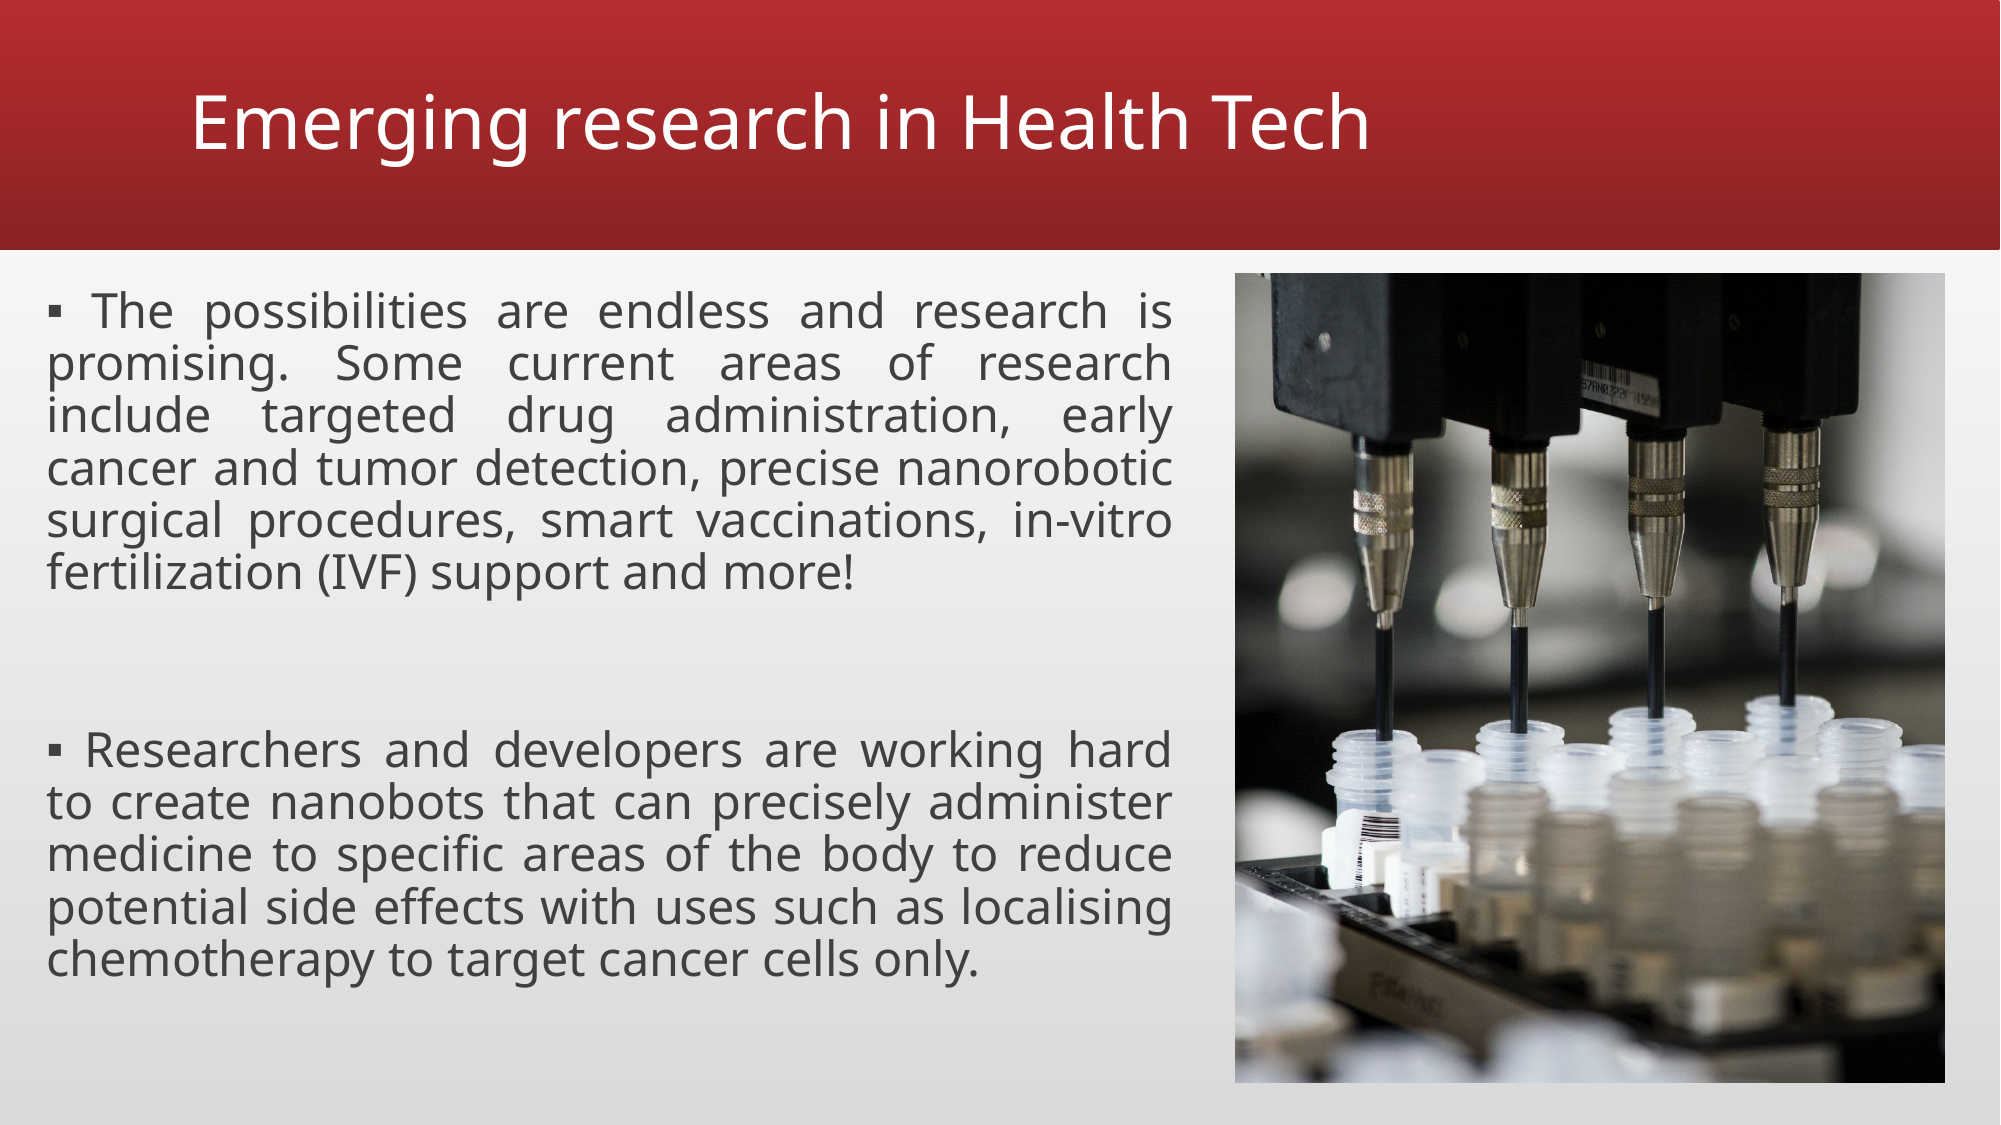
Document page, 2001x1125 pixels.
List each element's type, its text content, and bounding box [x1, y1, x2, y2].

picture [1235, 273, 1945, 1083]
title Emerging research in Health Tech [174, 16, 1825, 234]
text_box The possibilities are endless and research is promising. Some current areas of research include targeted drug administration, early cancer and tumor detection, precise nanorobotic surgical procedures, smart vaccinations, in-vitro fertilization (IVF) support and more! Researchers and developers are working hard to create nanobots that can precisely administer medicine to specific areas of the body to reduce potential side effects with uses such as localising chemotherapy to target cancer cells only. [31, 278, 1189, 1088]
